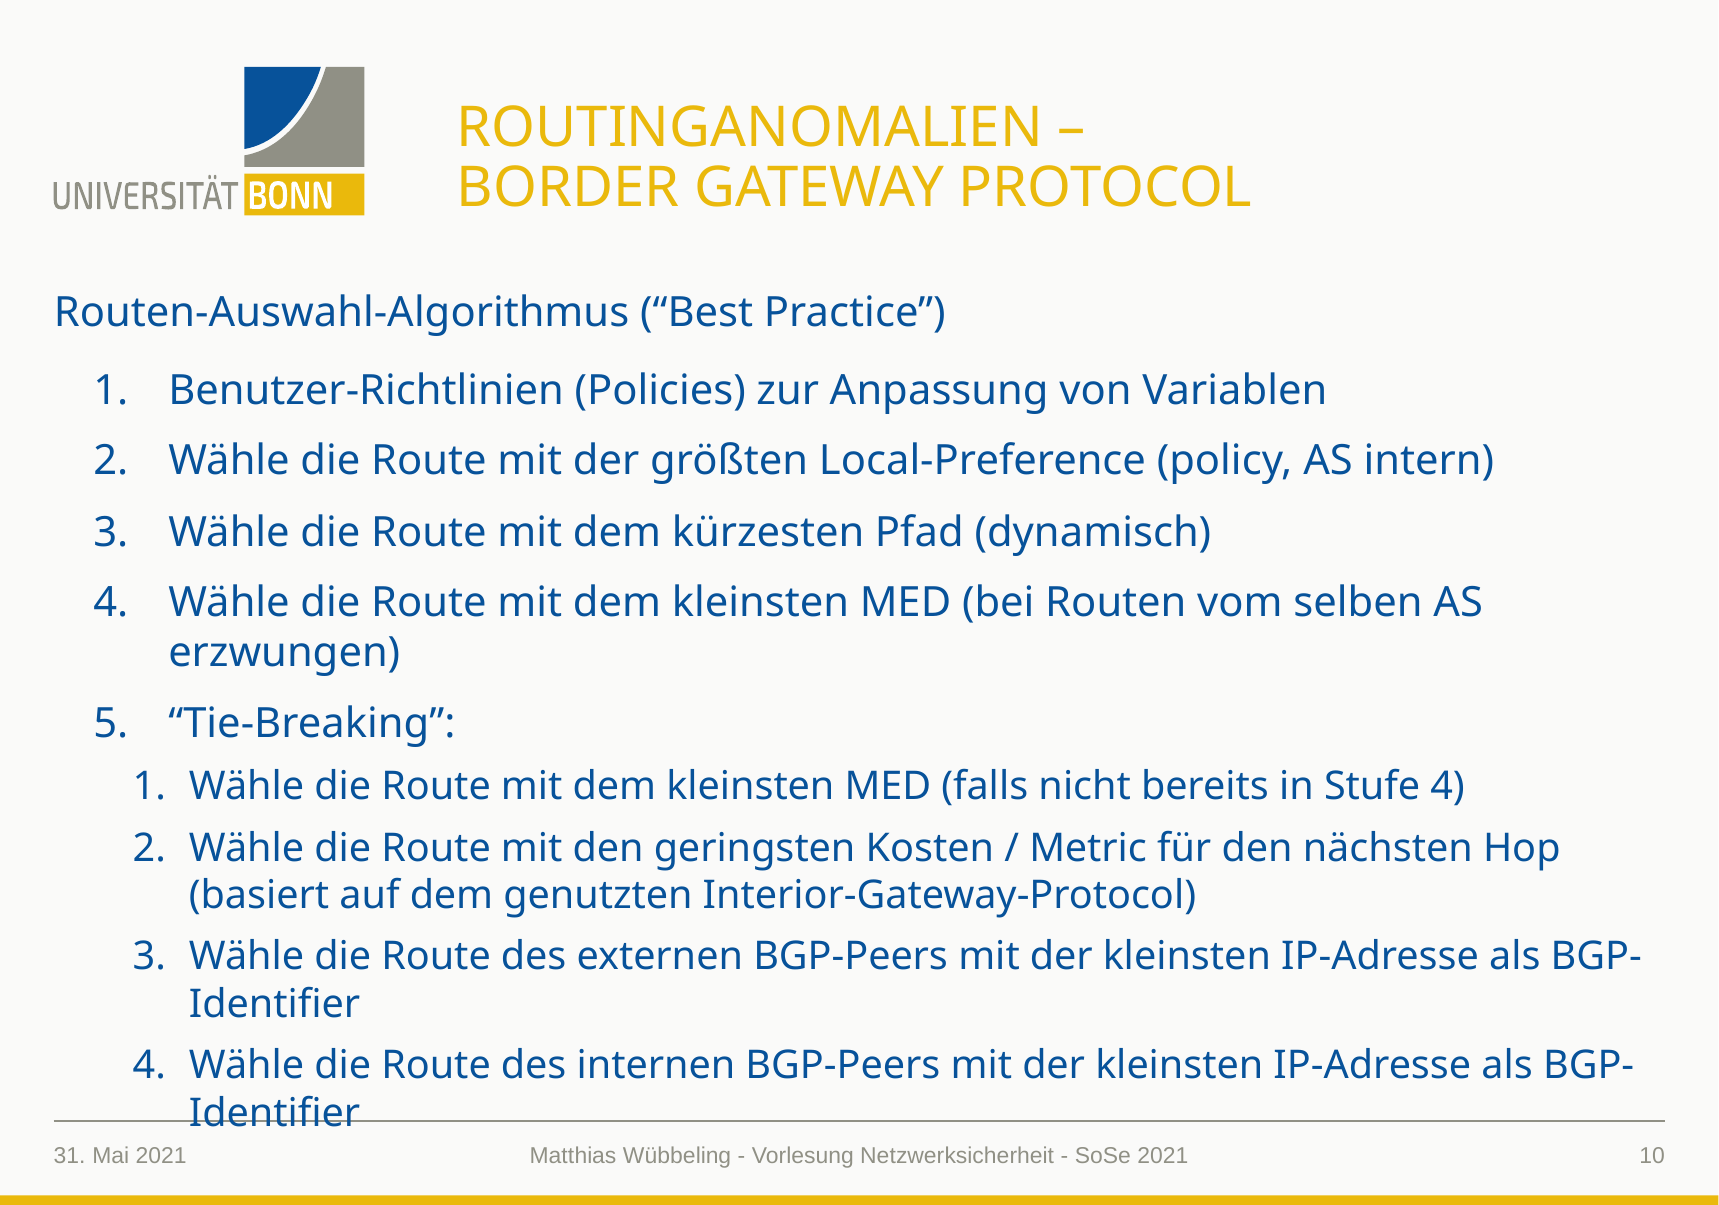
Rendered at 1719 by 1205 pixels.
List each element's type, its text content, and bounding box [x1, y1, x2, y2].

title RoutingAnomalien – Border Gateway Protocol [456, 67, 1665, 218]
slide_number 31. Mai 2021 [53, 1121, 215, 1189]
list Routen-Auswahl-Algorithmus (“Best Practice”) Benutzer-Richtlinien (Policies) zur Anpassung von Variablen Wähle die Route mit der größten Local-Preference (policy, AS intern) Wähle die Route mit dem kürzesten Pfad (dynamisch) Wähle die Route mit dem kleinsten MED (bei Routen vom selben AS erzwungen) “Tie-Breaking”: Wähle die Route mit dem kleinsten MED (falls nicht bereits in Stufe 4) Wähle die Route mit den geringsten Kosten / Metric für den nächsten Hop (basiert auf dem genutzten Interior-Gateway-Protocol) Wähle die Route des externen BGP-Peers mit der kleinsten IP-Adresse als BGP-Identifier Wähle die Route des internen BGP-Peers mit der kleinsten IP-Adresse als BGP-Identifier [53, 284, 1665, 1055]
footer Matthias Wübbeling - Vorlesung Netzwerksicherheit - SoSe 2021 [389, 1121, 1329, 1189]
slide_number 10 [1557, 1121, 1665, 1189]
